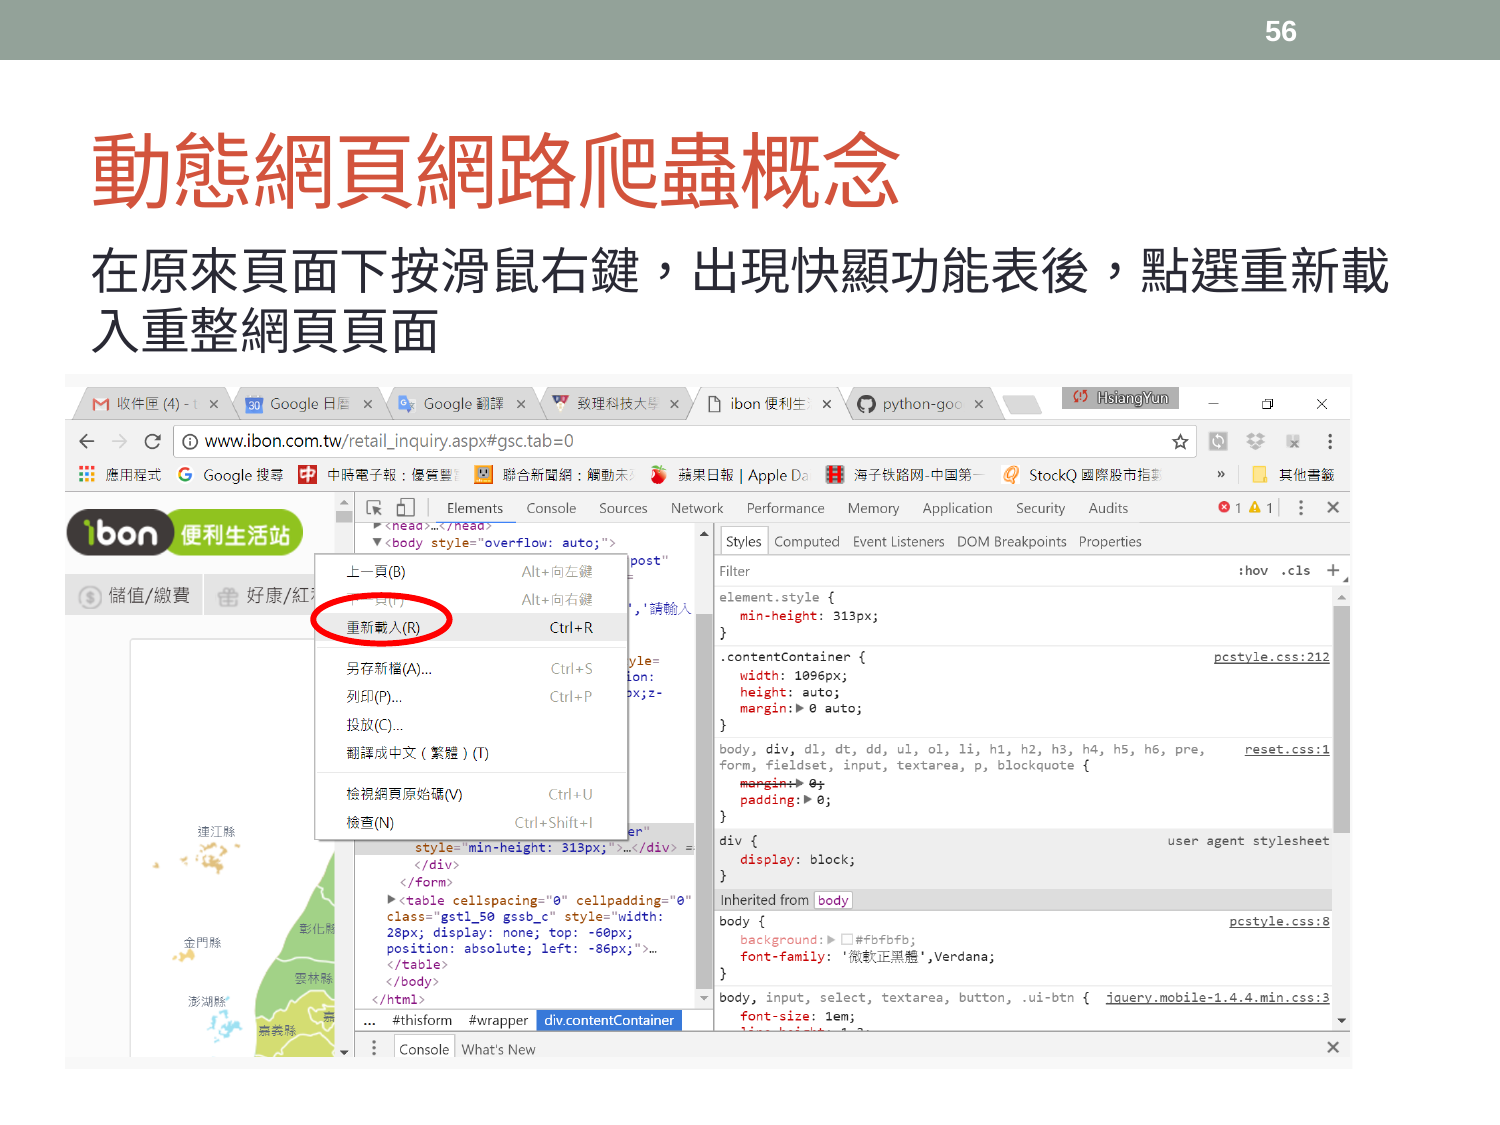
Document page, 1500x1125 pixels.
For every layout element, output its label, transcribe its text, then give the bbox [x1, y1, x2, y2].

title 動態網頁網路爬蟲概念 [75, 87, 1425, 231]
list 在原來頁面下按滑鼠右鍵，出現快顯功能表後，點選重新載入重整網頁頁面 [75, 231, 1425, 421]
slide_number 56 [1250, 3, 1425, 57]
picture [64, 373, 1353, 1070]
